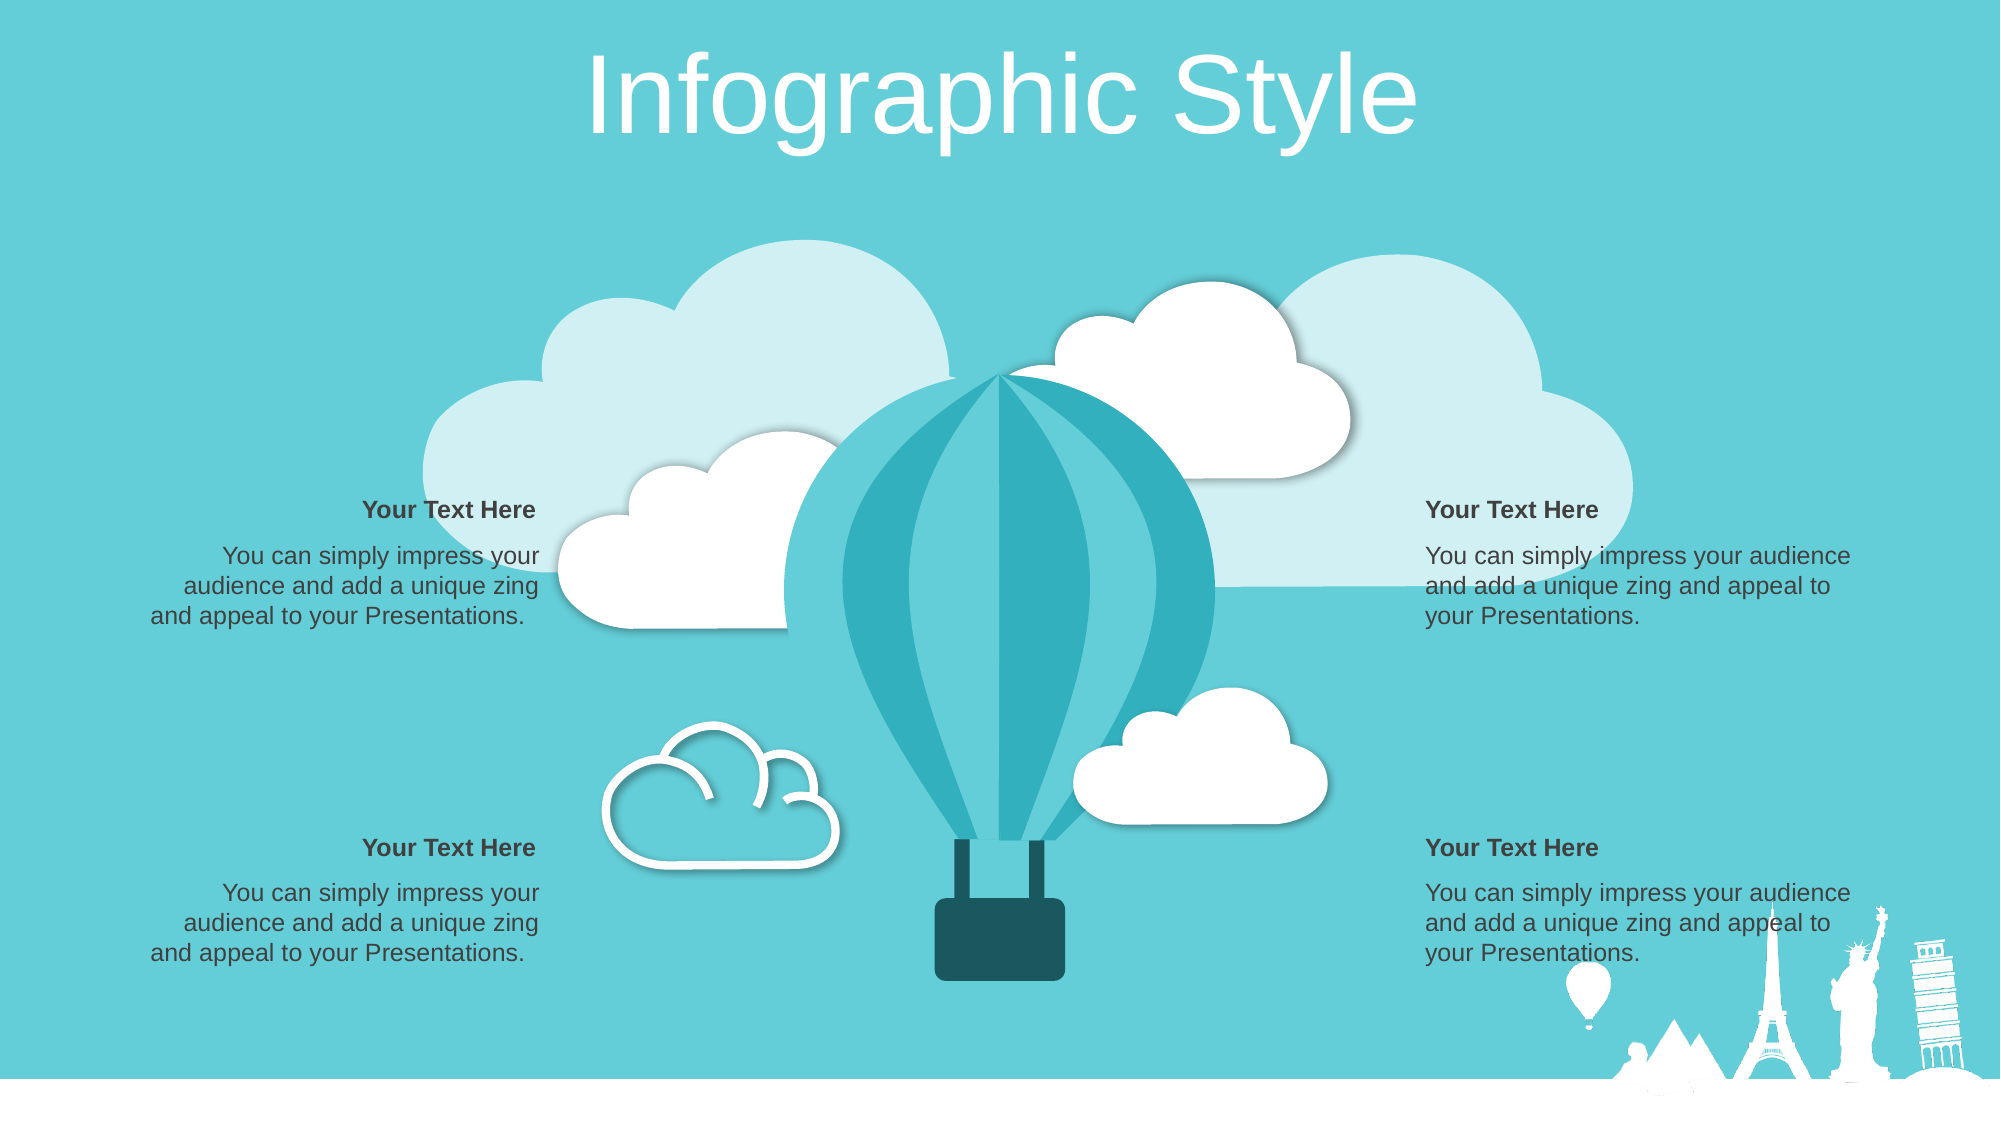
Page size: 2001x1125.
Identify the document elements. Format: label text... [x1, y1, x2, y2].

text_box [1410, 486, 1869, 638]
picture [1566, 976, 1727, 1096]
text_box [1220, 253, 1634, 588]
text_box [1012, 280, 1352, 480]
picture [1828, 905, 1891, 1083]
list Infographic Style [53, 38, 1952, 157]
text_box [421, 238, 951, 545]
picture [1897, 939, 1990, 1087]
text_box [1410, 824, 1869, 976]
text_box [557, 430, 779, 630]
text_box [120, 824, 555, 976]
picture [1729, 976, 1815, 1083]
text_box [1220, 686, 1329, 826]
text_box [779, 372, 1220, 841]
text_box [604, 724, 836, 867]
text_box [120, 486, 555, 638]
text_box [934, 841, 1066, 981]
